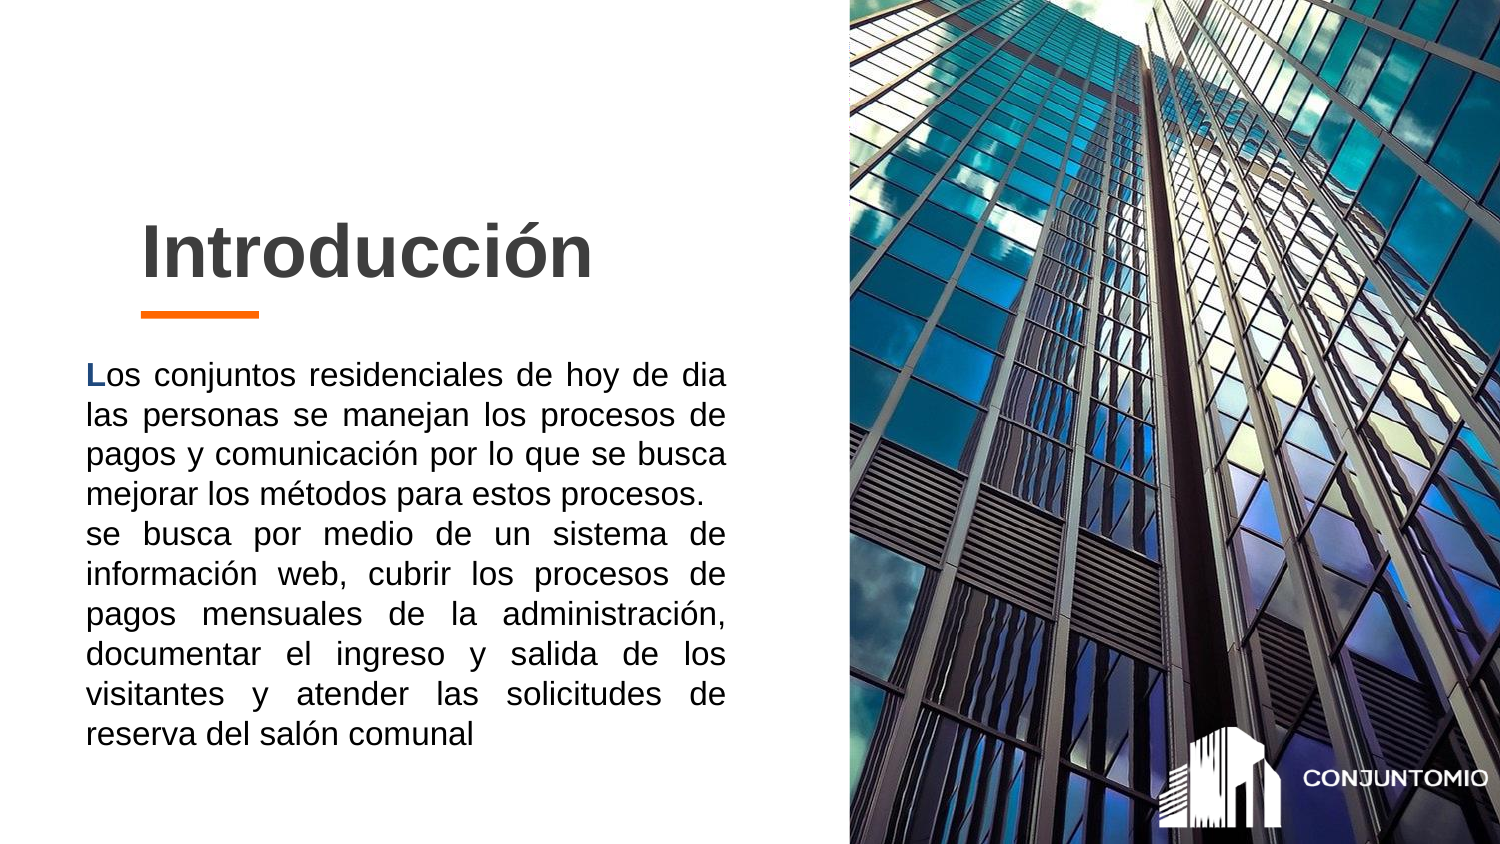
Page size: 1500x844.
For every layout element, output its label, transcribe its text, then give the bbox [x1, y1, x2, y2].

title Introducción [139, 200, 625, 344]
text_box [849, 0, 1500, 844]
text_box [140, 311, 259, 319]
text_box Los conjuntos residenciales de hoy de dia las personas se manejan los procesos de pagos y comunicación por lo que se busca mejorar los métodos para estos procesos. se busca por medio de un sistema de información web, cubrir los procesos de pagos mensuales de la administración, documentar el ingreso y salida de los visitantes y atender las solicitudes de reserva del salón comunal [83, 350, 729, 792]
